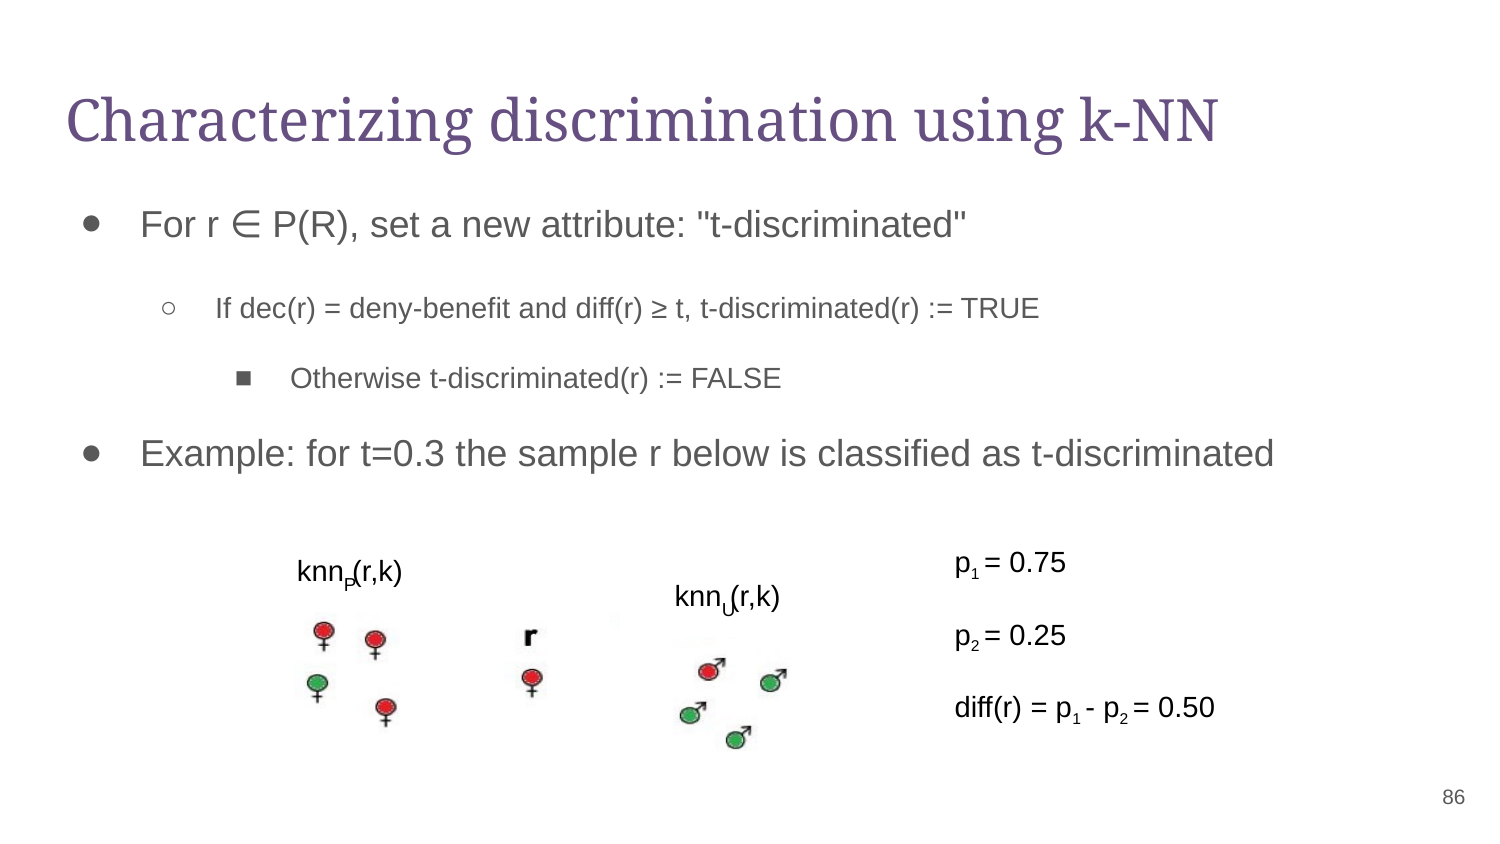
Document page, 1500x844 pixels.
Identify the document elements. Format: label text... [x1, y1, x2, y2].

text_box U [719, 610, 738, 619]
title Characterizing discrimination using k-NN [63, 82, 1437, 163]
slide_number ‹#› [1426, 783, 1468, 806]
text_box [294, 612, 821, 751]
text_box p1 = 0.75 p2 = 0.25 diff(r) = p1 - p2 = 0.50 [952, 543, 1228, 729]
text_box [620, 557, 850, 638]
text_box knn (r,k) [294, 552, 411, 585]
text_box knn (r,k) [672, 577, 790, 610]
text_box P [341, 585, 359, 594]
text_box For r ∈ P(R), set a new attribute: "t-discriminated" If dec(r) = deny-benefit and diff(r) ≥ t, t-discriminated(r) := TRUE Otherwise t-discriminated(r) := FALSE Example: for t=0.3 the sample r below is classified as t-discriminated [77, 199, 1278, 469]
